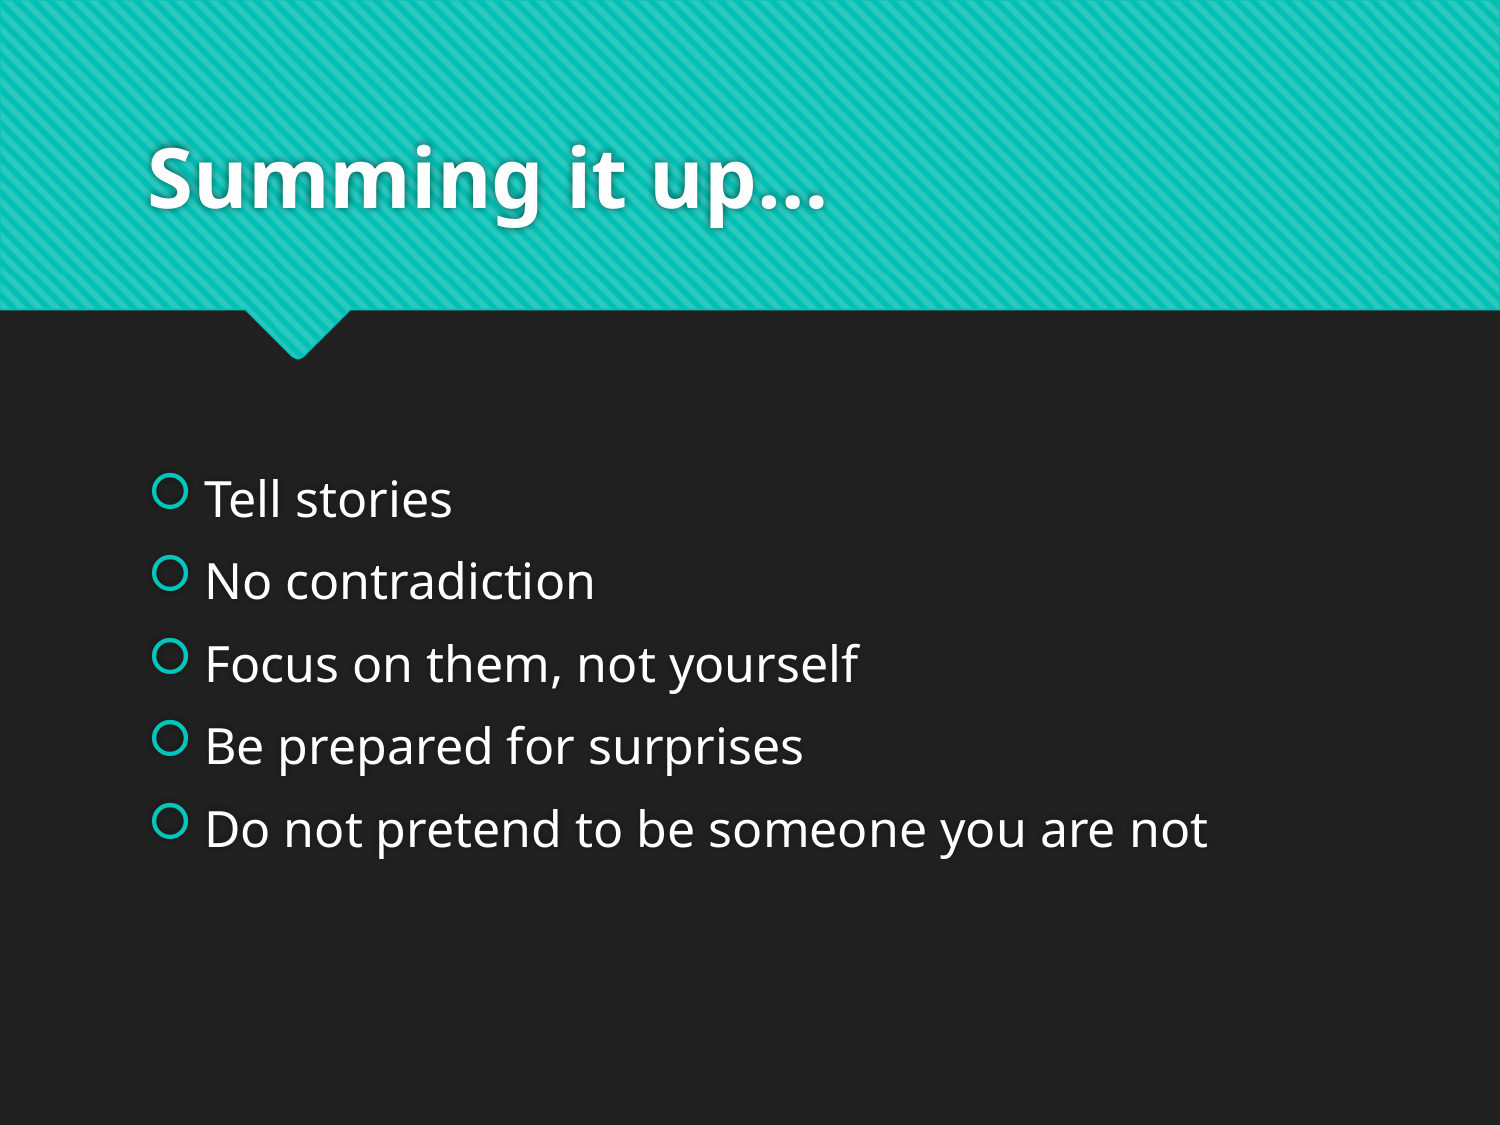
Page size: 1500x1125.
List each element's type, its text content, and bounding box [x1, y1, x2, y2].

list Tell stories No contradiction Focus on them, not yourself Be prepared for surprises Do not pretend to be someone you are not [132, 364, 1368, 1125]
title Summing it up… [132, 73, 1449, 233]
